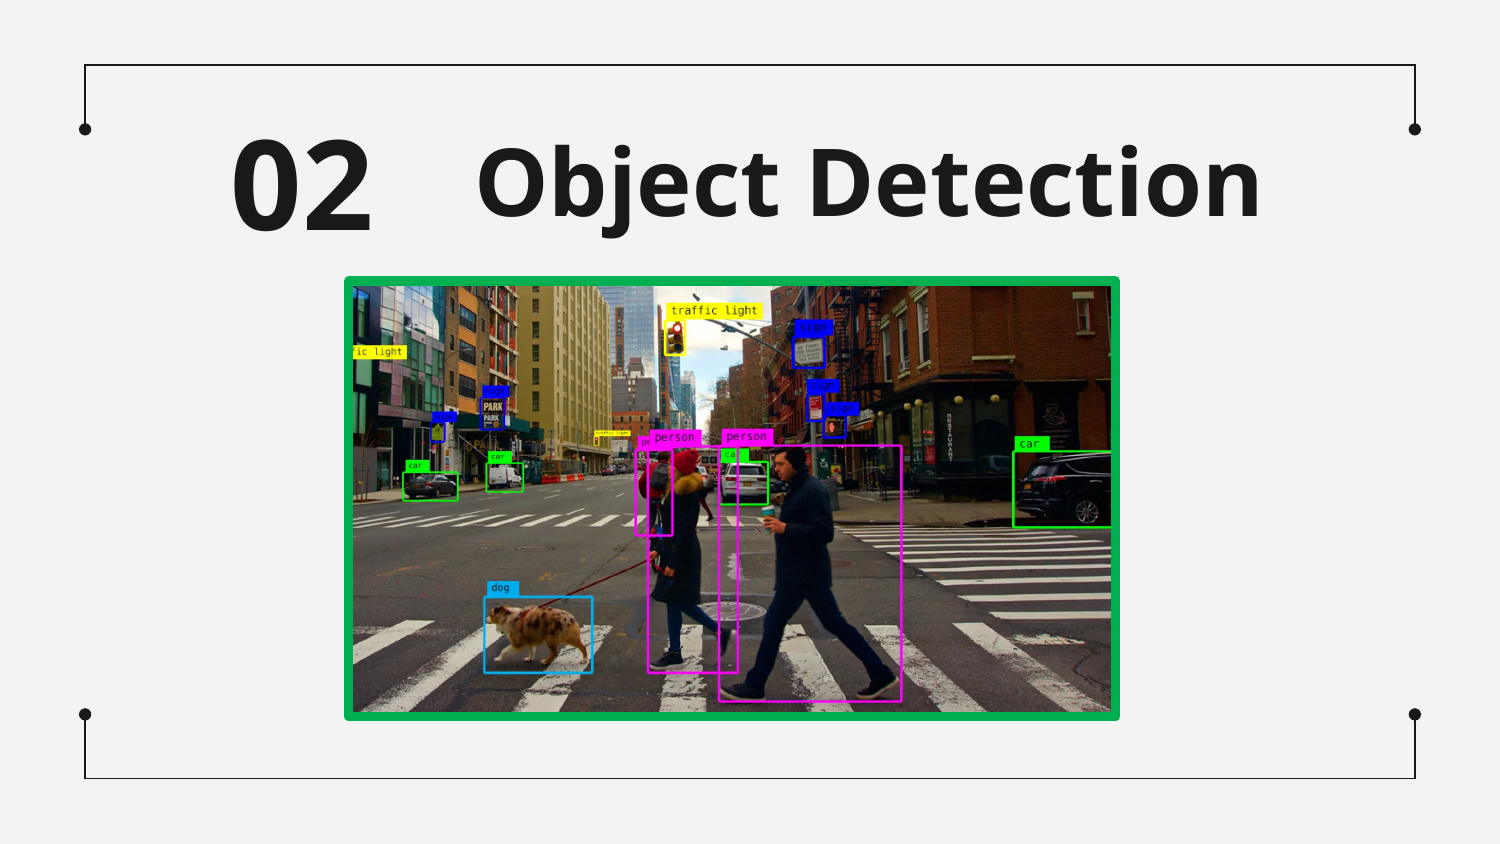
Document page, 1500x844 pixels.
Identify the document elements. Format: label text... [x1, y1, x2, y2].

picture [353, 285, 1112, 713]
title 02 [215, 132, 449, 271]
title Object Detection [391, 107, 1347, 256]
